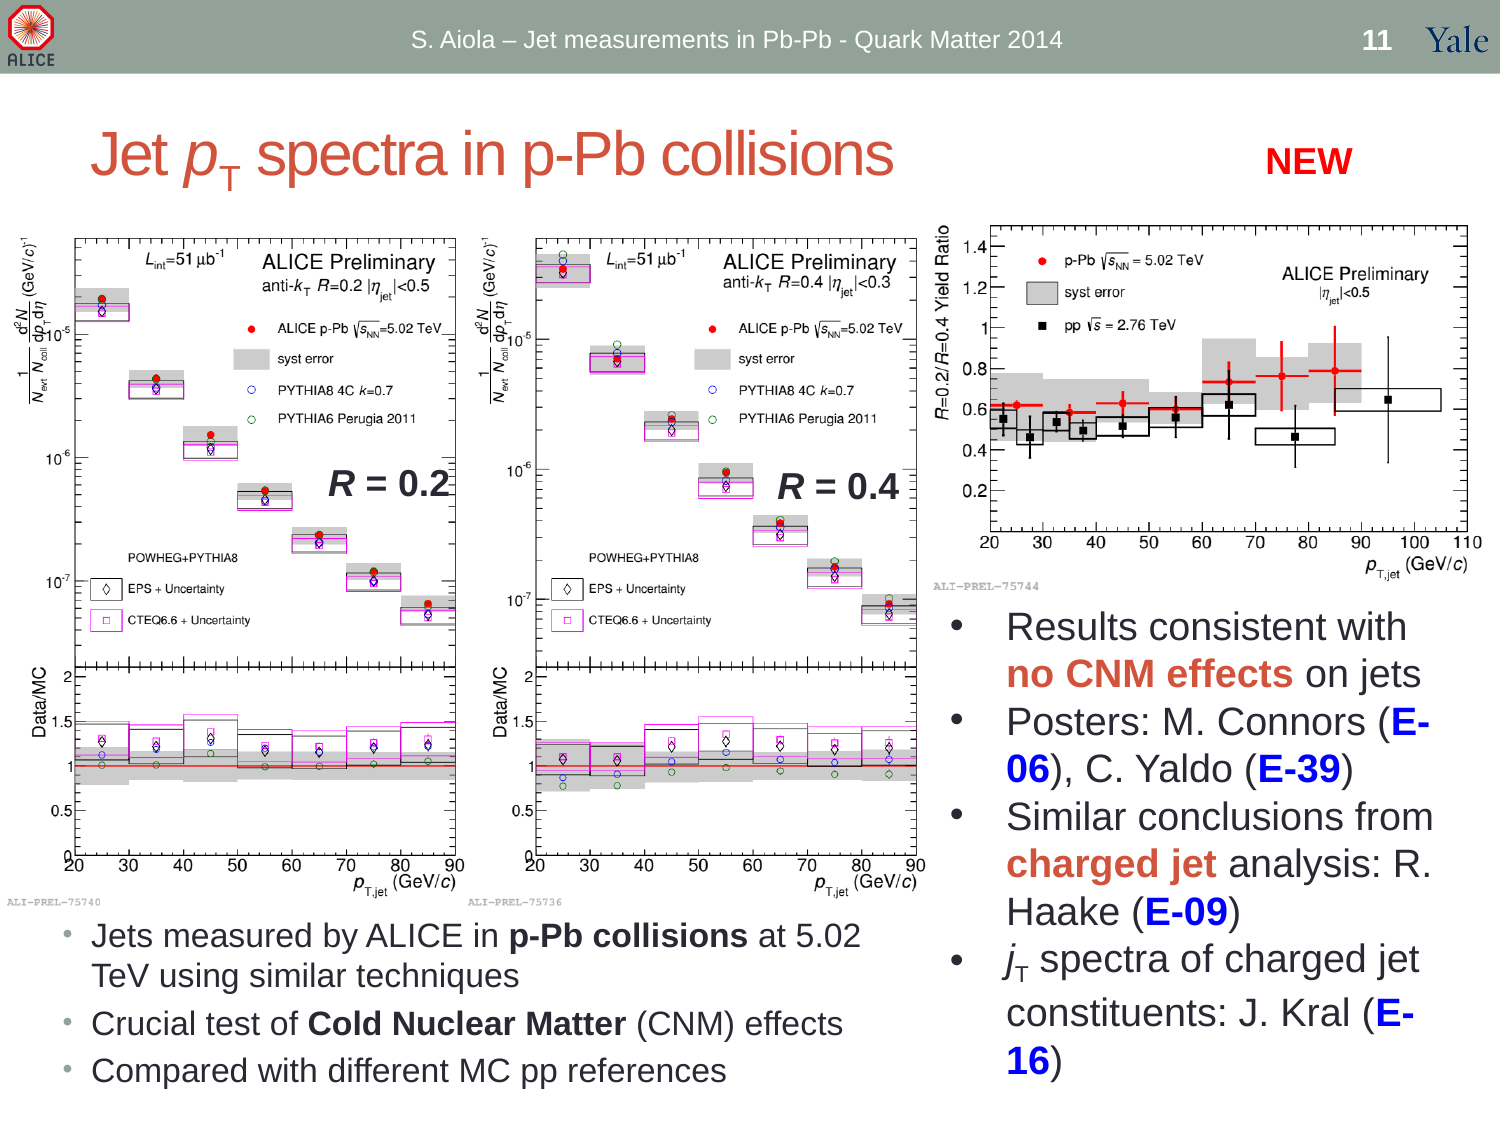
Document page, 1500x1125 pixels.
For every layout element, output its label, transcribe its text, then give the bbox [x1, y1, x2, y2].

text_box NEW [1250, 130, 1368, 190]
text_box Results consistent with no CNM effects on jets Posters: M. Connors (E-06), C. Yaldo (E-39) Similar conclusions from charged jet analysis: R. Haake (E-09) jT spectra of charged jet constituents: J. Kral (E-16) [935, 599, 1466, 1090]
slide_number 11 [1250, 11, 1408, 66]
list Jets measured by ALICE in p-Pb collisions at 5.02 TeV using similar techniques Crucial test of Cold Nuclear Matter (CNM) effects Compared with different MC pp references [47, 915, 917, 1100]
title Jet pT spectra in p-Pb collisions [75, 105, 1425, 207]
footer S. Aiola – Jet measurements in Pb-Pb - Quark Matter 2014 [75, 11, 1250, 66]
picture [8, 5, 54, 66]
picture [4, 205, 1500, 907]
picture [1424, 10, 1490, 76]
